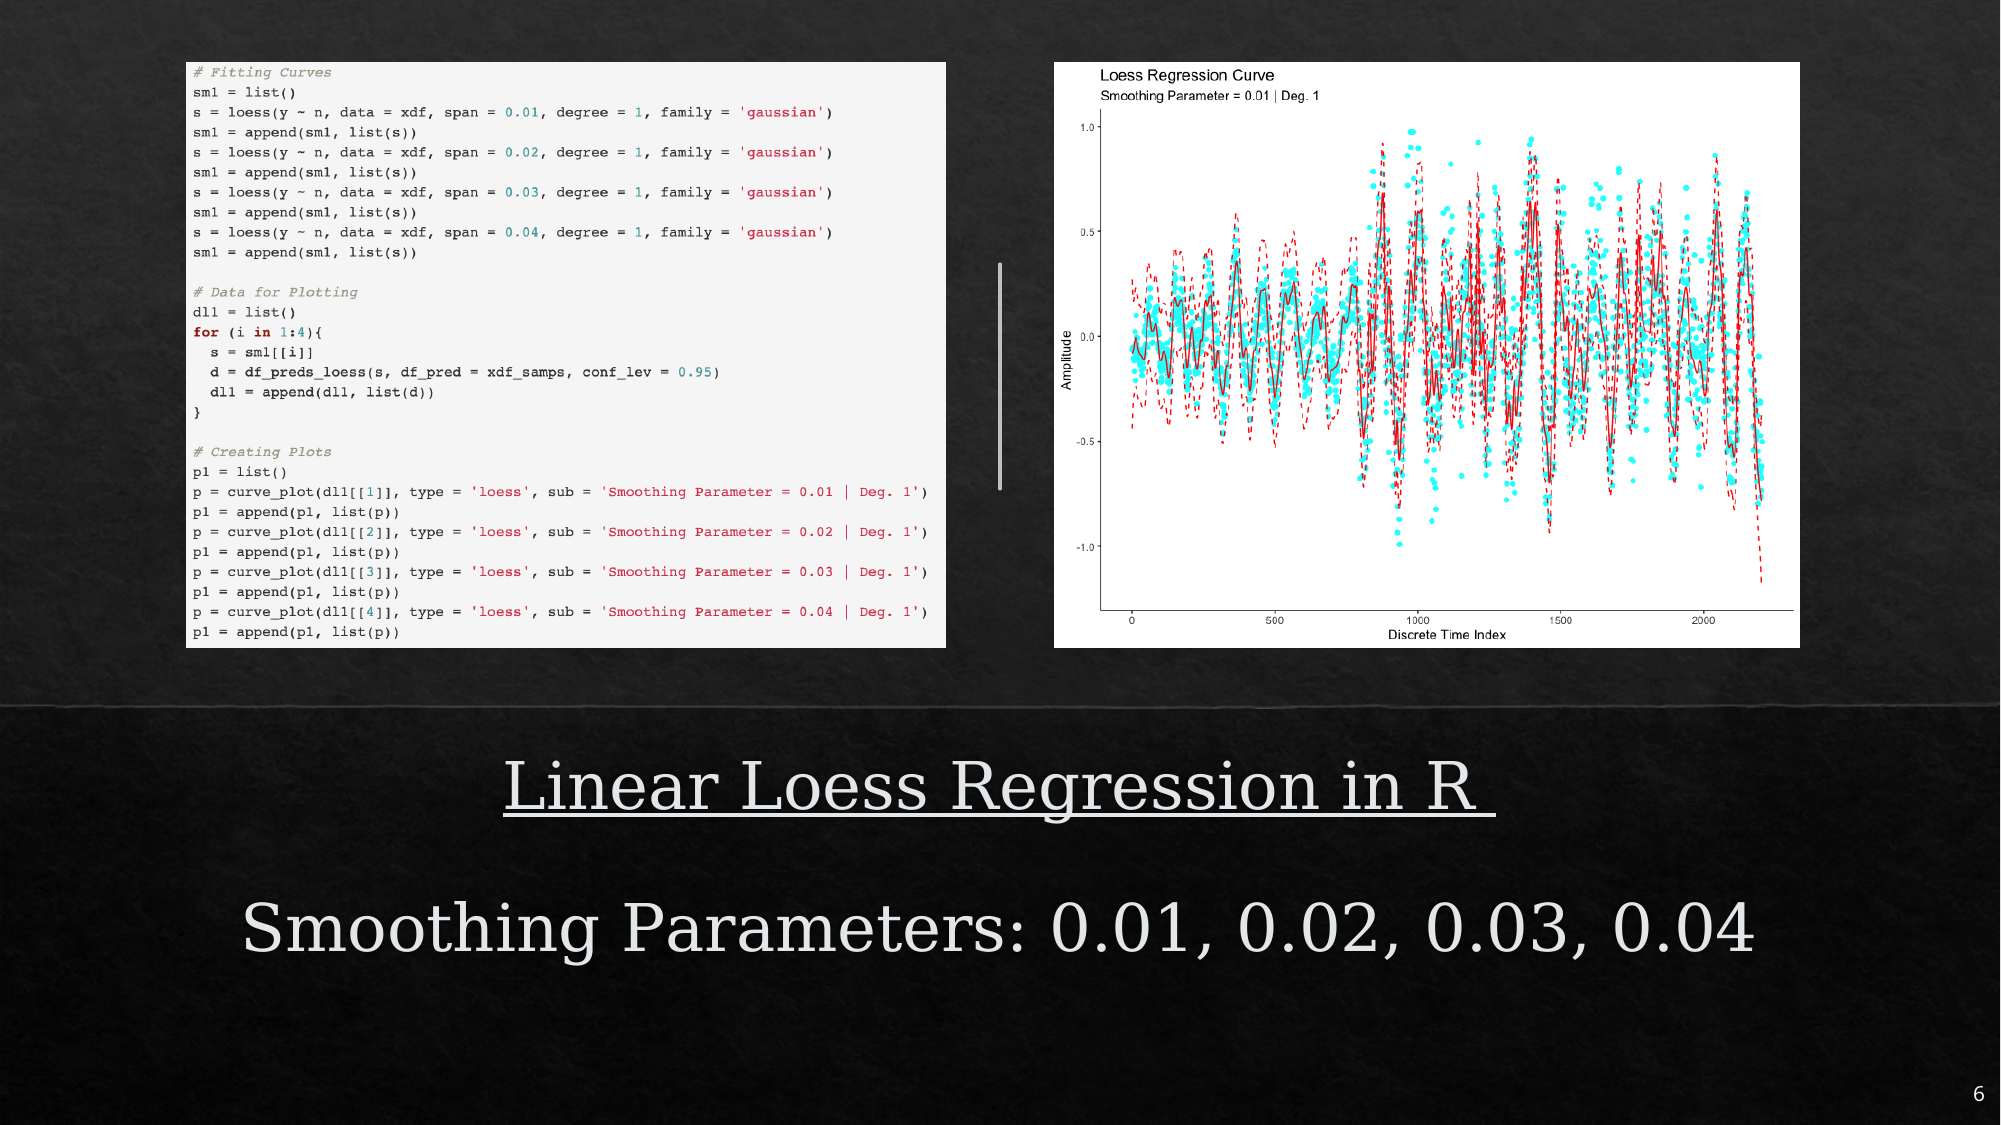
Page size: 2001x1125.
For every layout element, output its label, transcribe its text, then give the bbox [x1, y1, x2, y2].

slide_number 6 [1876, 1065, 2000, 1125]
picture [0, 0, 2000, 710]
text_box [0, 723, 2000, 1125]
title Linear Loess Regression in R Smoothing Parameters: 0.01, 0.02, 0.03, 0.04 [224, 725, 1774, 973]
